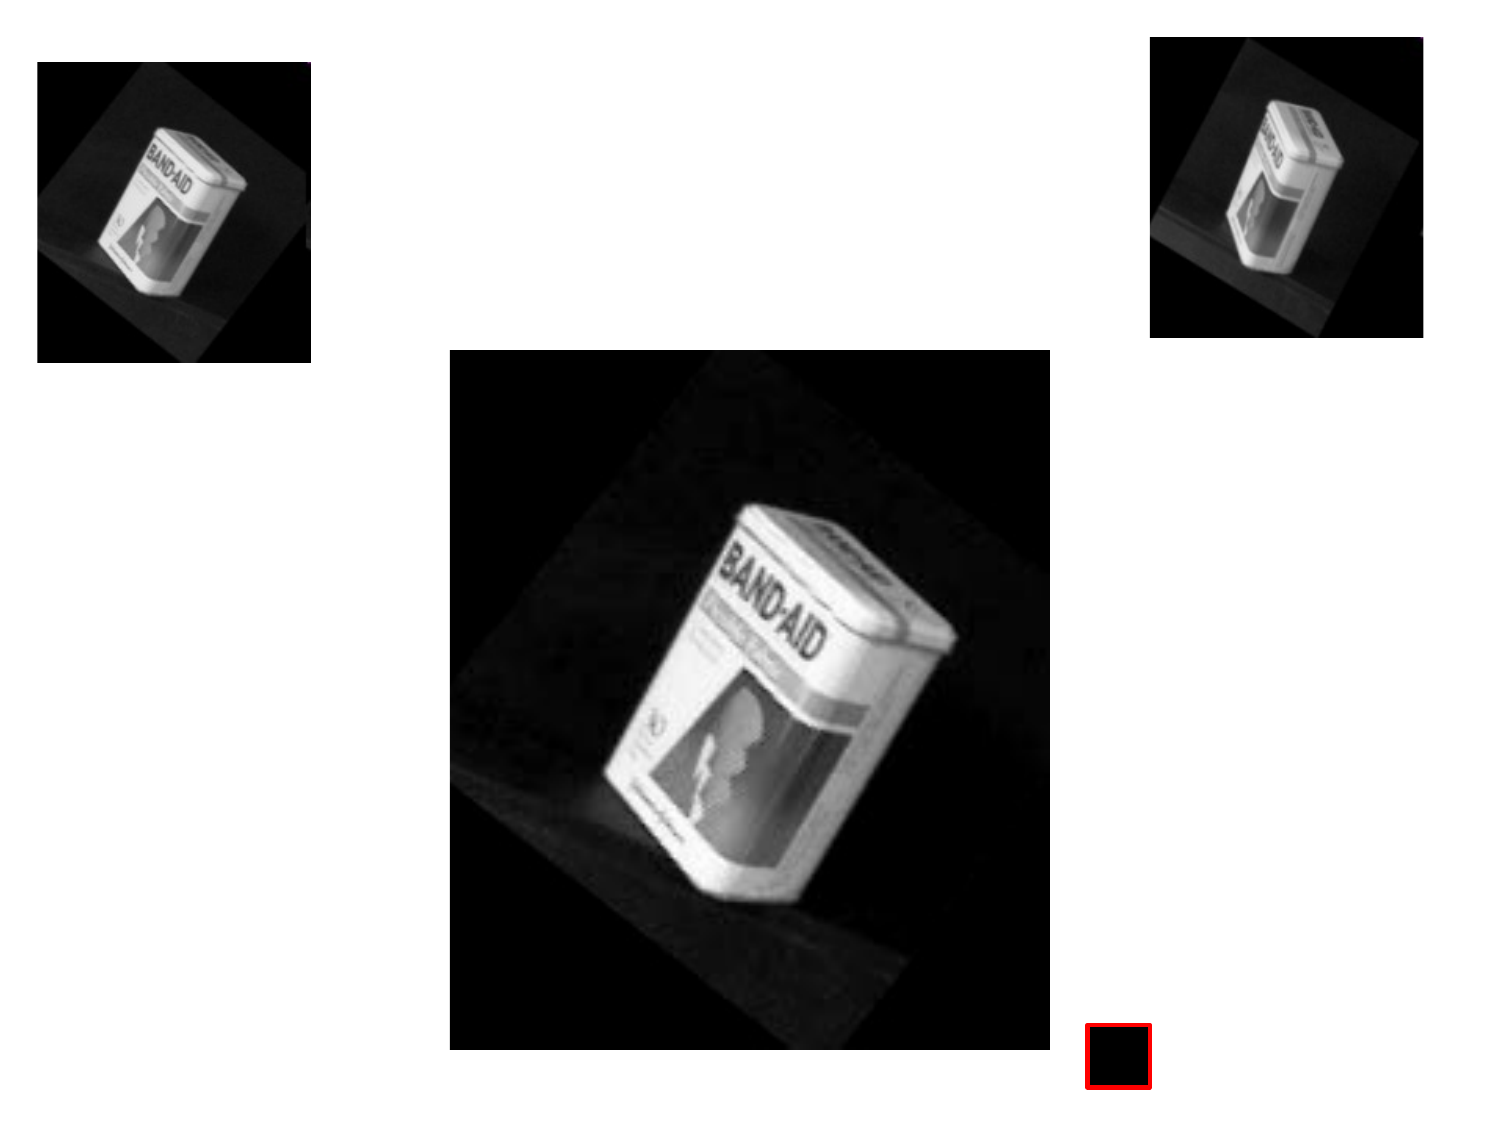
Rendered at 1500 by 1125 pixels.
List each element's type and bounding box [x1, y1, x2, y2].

text_box [449, 350, 1050, 1050]
text_box [1087, 1024, 1150, 1088]
text_box [1149, 37, 1424, 338]
text_box [37, 62, 311, 363]
